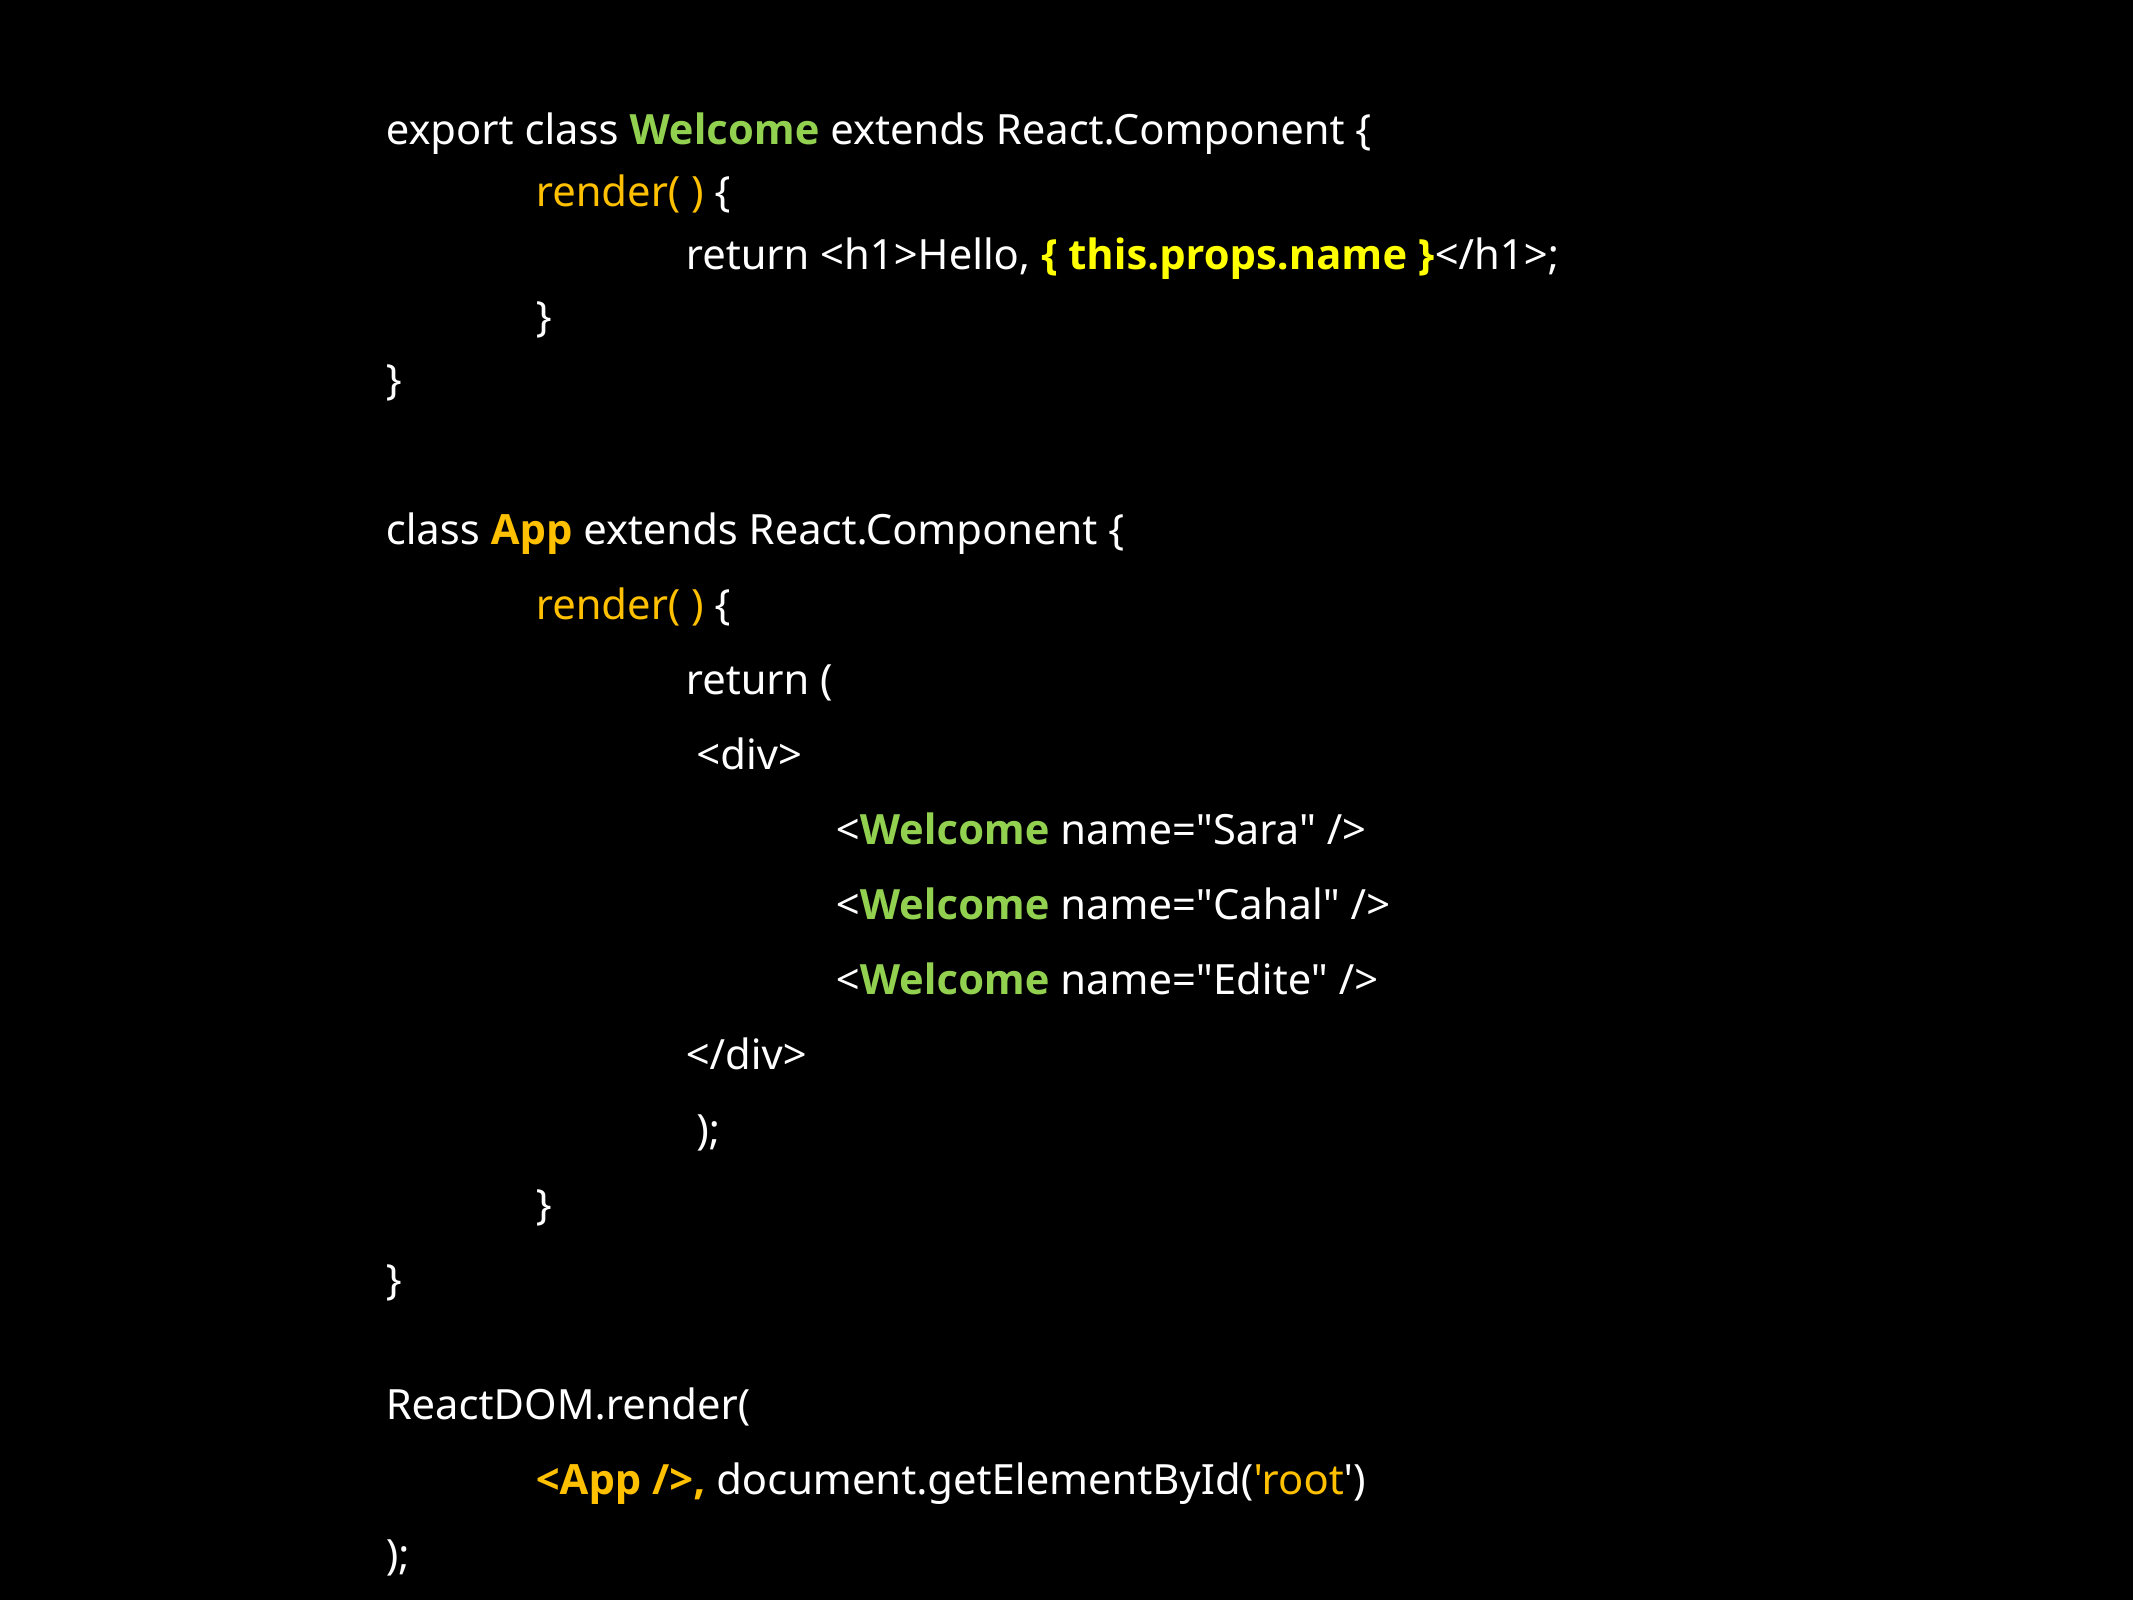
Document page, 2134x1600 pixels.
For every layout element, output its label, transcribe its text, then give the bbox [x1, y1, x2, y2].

list export class Welcome extends React.Component { render( ) { return <h1>Hello, { this.props.name }</h1>; } } class App extends React.Component { render( ) { return ( <div> <Welcome name="Sara" /> <Welcome name="Cahal" /> <Welcome name="Edite" /> </div> ); } } ReactDOM.render( <App />, document.getElementById('root') ); [341, 374, 2134, 1406]
